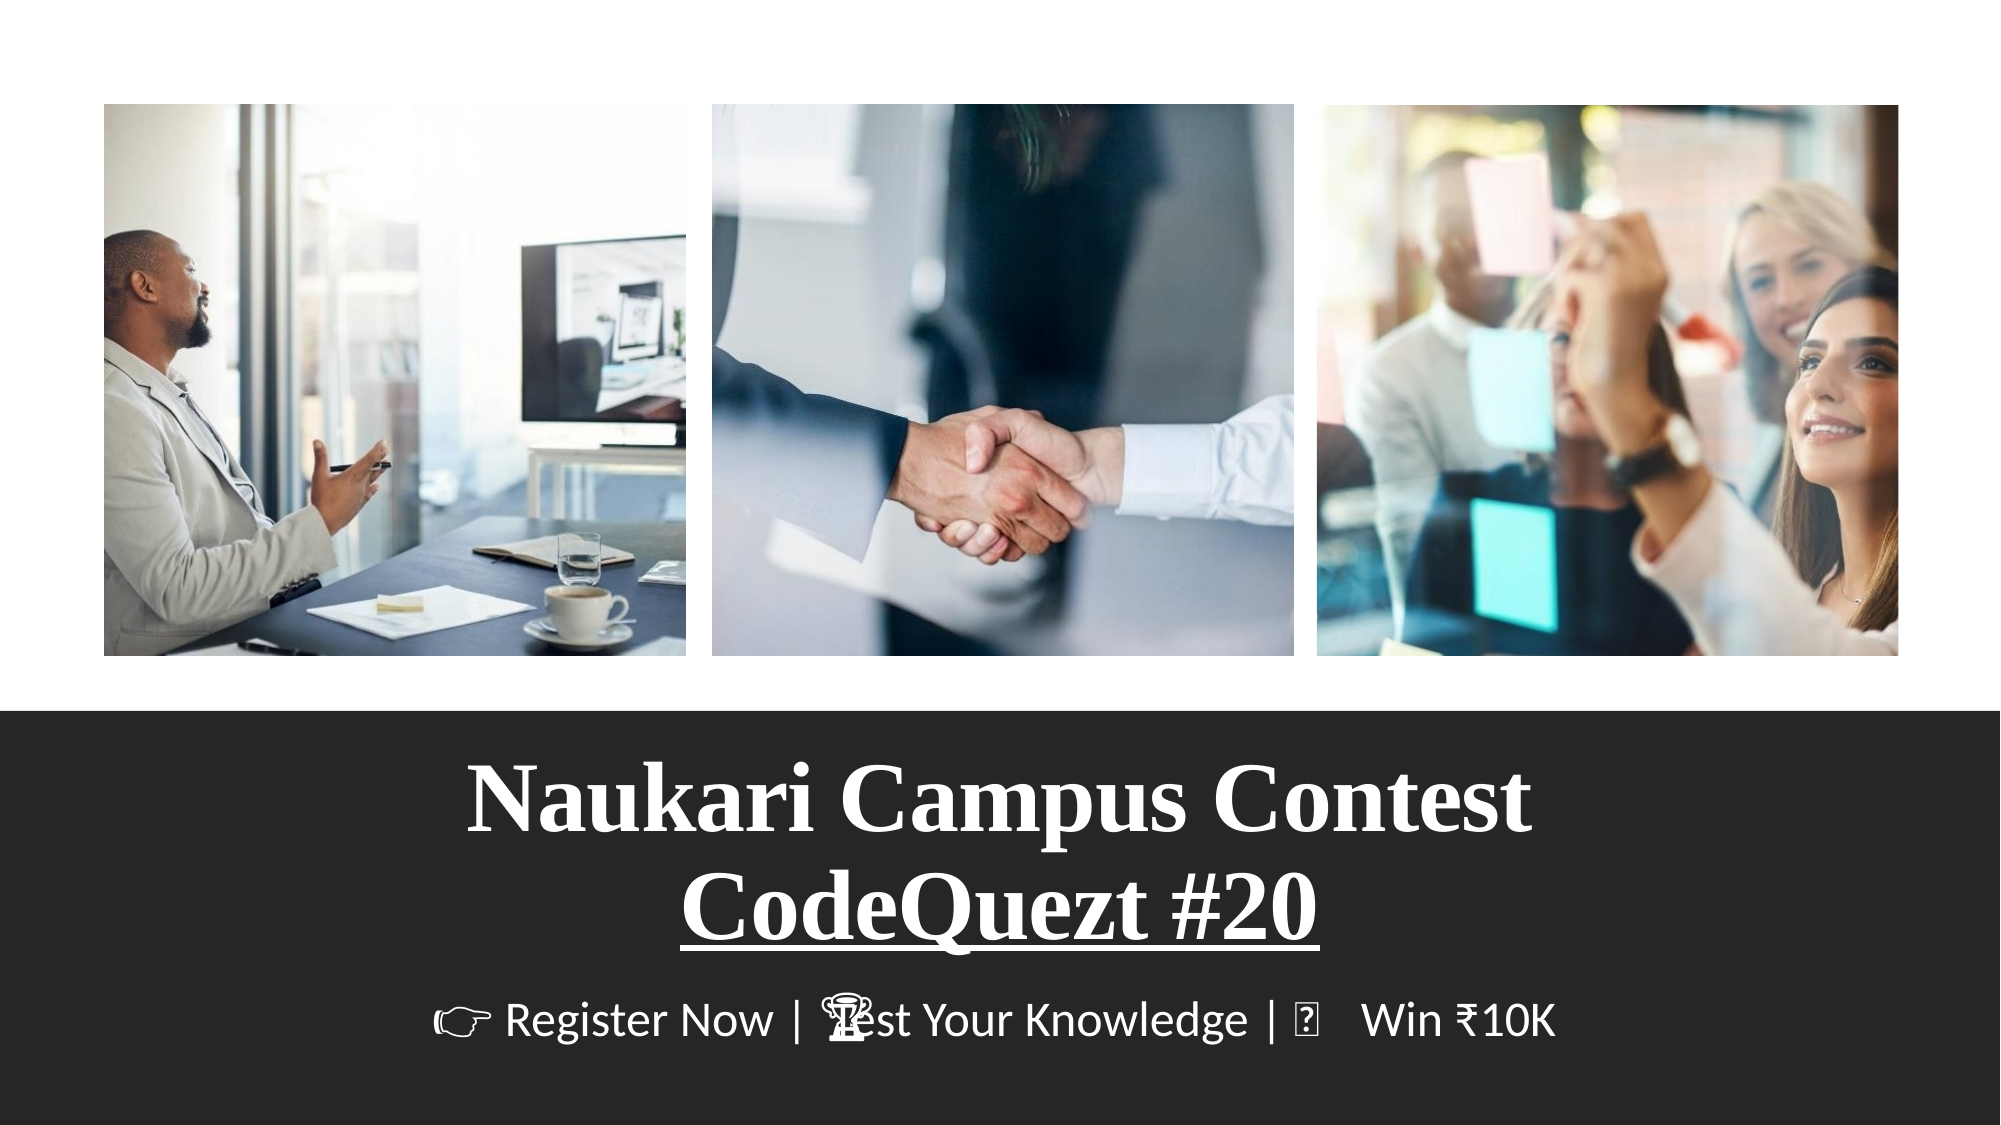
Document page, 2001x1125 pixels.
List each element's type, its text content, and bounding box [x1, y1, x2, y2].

picture [103, 104, 687, 656]
picture [711, 104, 1295, 656]
subtitle 👉 Register Now | 🧠 Test Your Knowledge | 🏆 Win ₹10K [174, 975, 1825, 1089]
title Naukari Campus Contest CodeQuezt #20 [174, 756, 1825, 969]
picture [1316, 104, 1899, 656]
